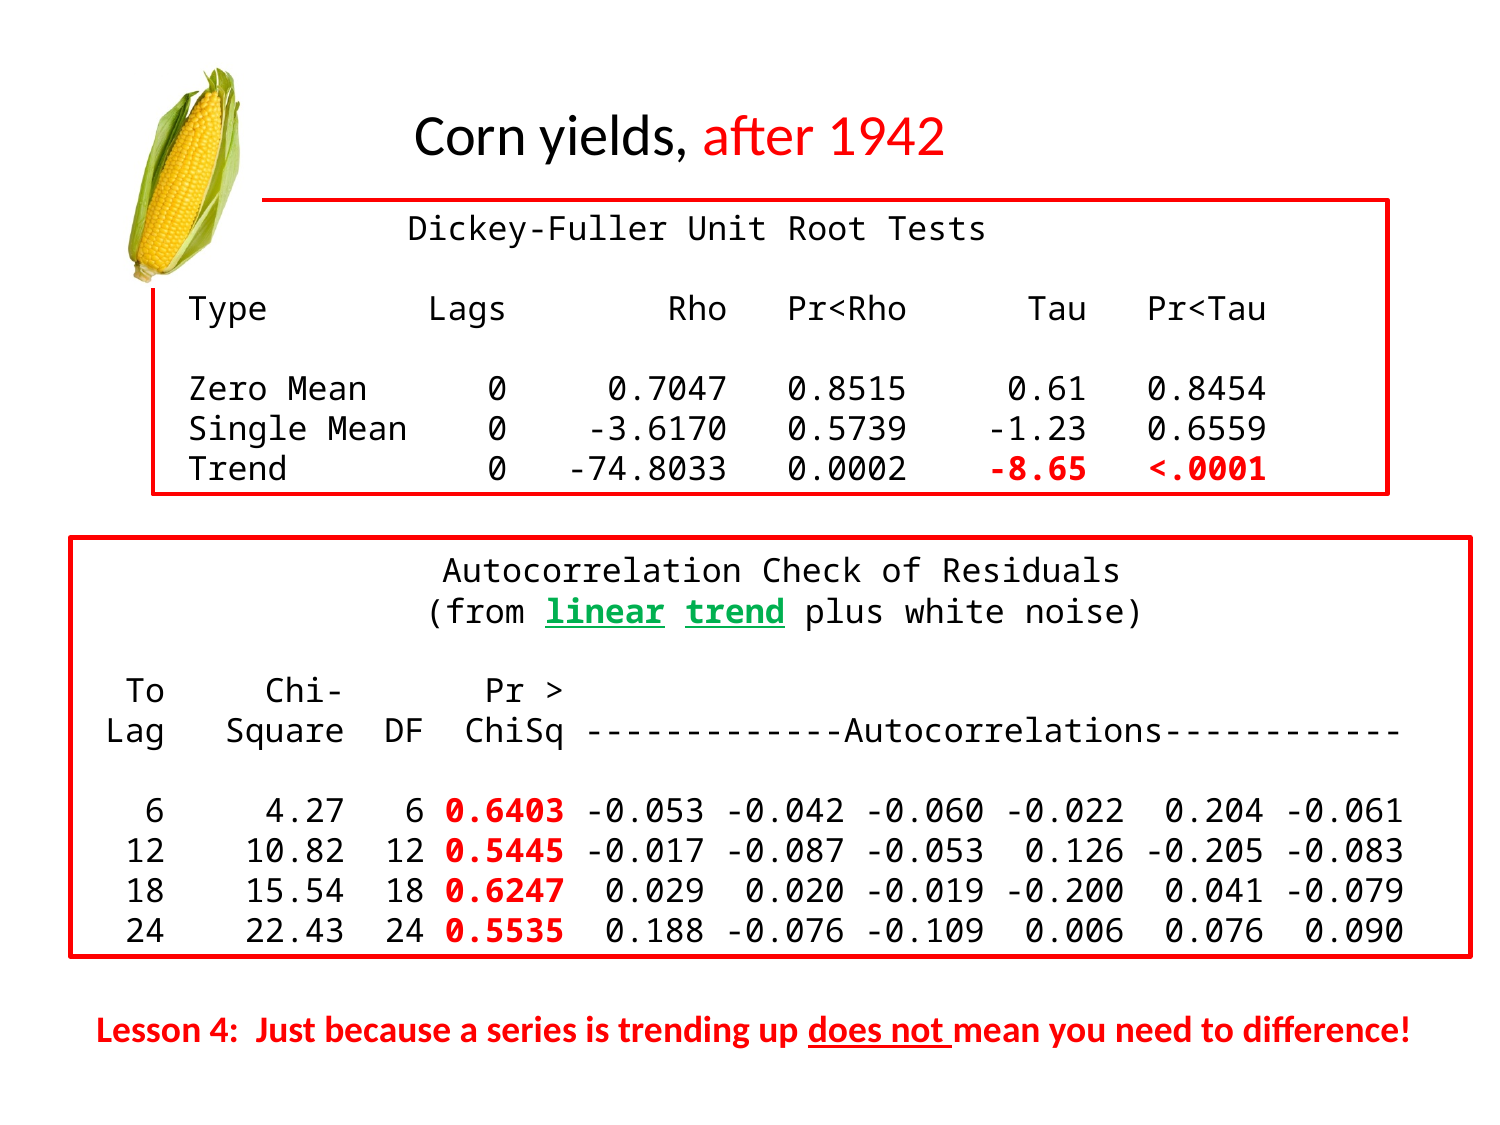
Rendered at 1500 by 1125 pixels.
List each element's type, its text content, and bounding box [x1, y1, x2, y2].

text_box Corn yields, after 1942 [399, 89, 961, 174]
text_box Autocorrelation Check of Residuals (from linear trend plus white noise) To Chi- Pr > Lag Square DF ChiSq -------------Autocorrelations------------ 6 4.27 6 0.6403 -0.053 -0.042 -0.060 -0.022 0.204 -0.061 12 10.82 12 0.5445 -0.017 -0.087 -0.053 0.126 -0.205 -0.083 18 15.54 18 0.6247 0.029 0.020 -0.019 -0.200 0.041 -0.079 24 22.43 24 0.5535 0.188 -0.076 -0.109 0.006 0.076 0.090 [70, 537, 1471, 957]
text_box Lesson 4: Just because a series is trending up does not mean you need to difference! [81, 997, 1427, 1058]
text_box Dickey-Fuller Unit Root Tests Type Lags Rho Pr<Rho Tau Pr<Tau Zero Mean 0 0.7047 0.8515 0.61 0.8454 Single Mean 0 -3.6170 0.5739 -1.23 0.6559 Trend 0 -74.8033 0.0002 -8.65 <.0001 [152, 199, 1388, 495]
picture [112, 62, 262, 288]
